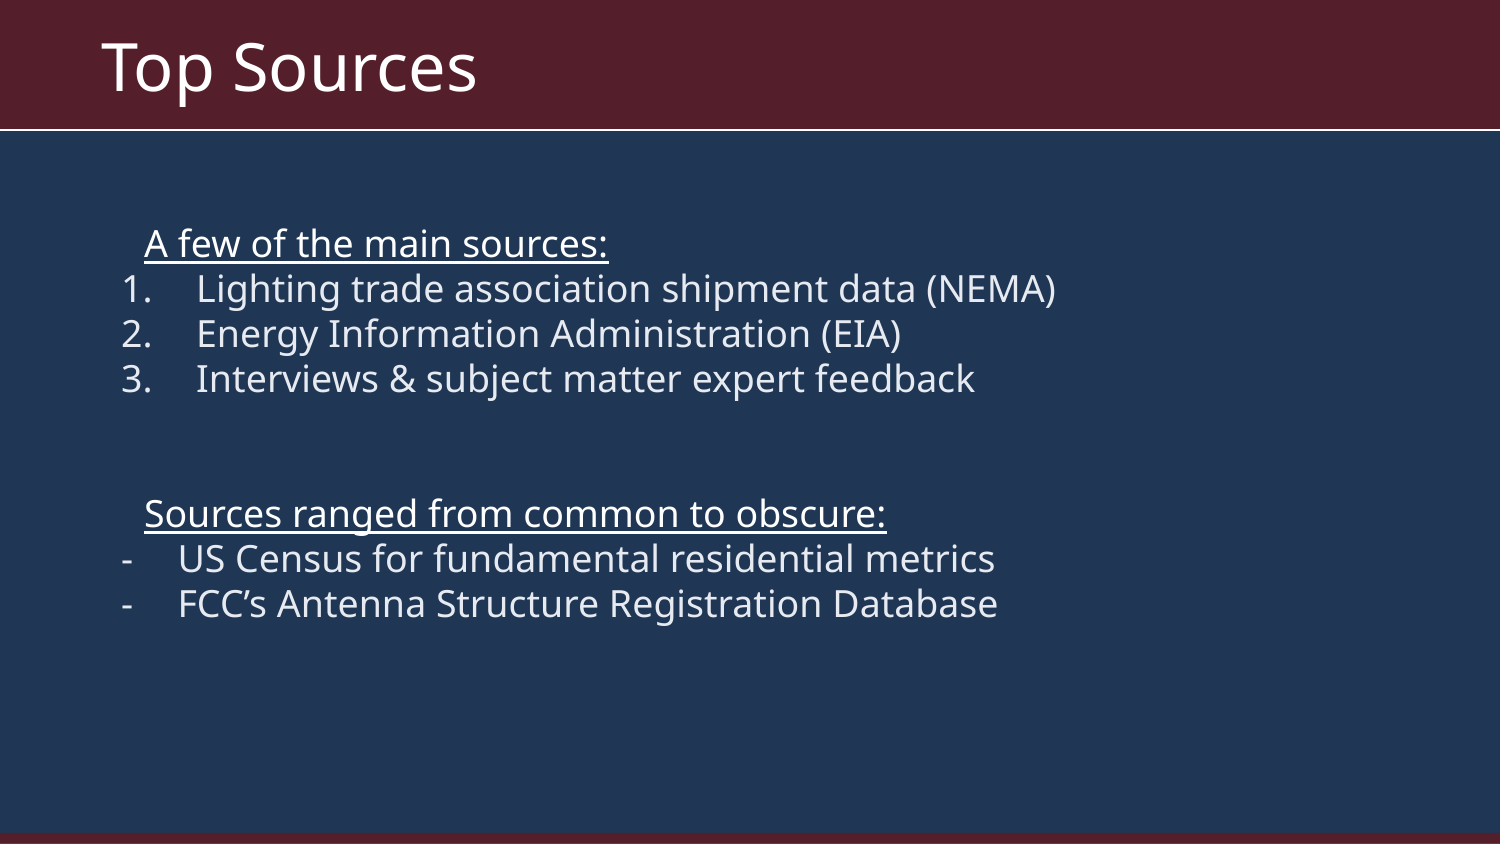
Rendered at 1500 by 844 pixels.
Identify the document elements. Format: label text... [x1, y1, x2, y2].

title Top Sources [0, 0, 1500, 129]
text_box A few of the main sources: Lighting trade association shipment data (NEMA) Energy Information Administration (EIA) Interviews & subject matter expert feedback Sources ranged from common to obscure: US Census for fundamental residential metrics FCC’s Antenna Structure Registration Database [106, 205, 1310, 639]
text_box [0, 831, 1500, 844]
